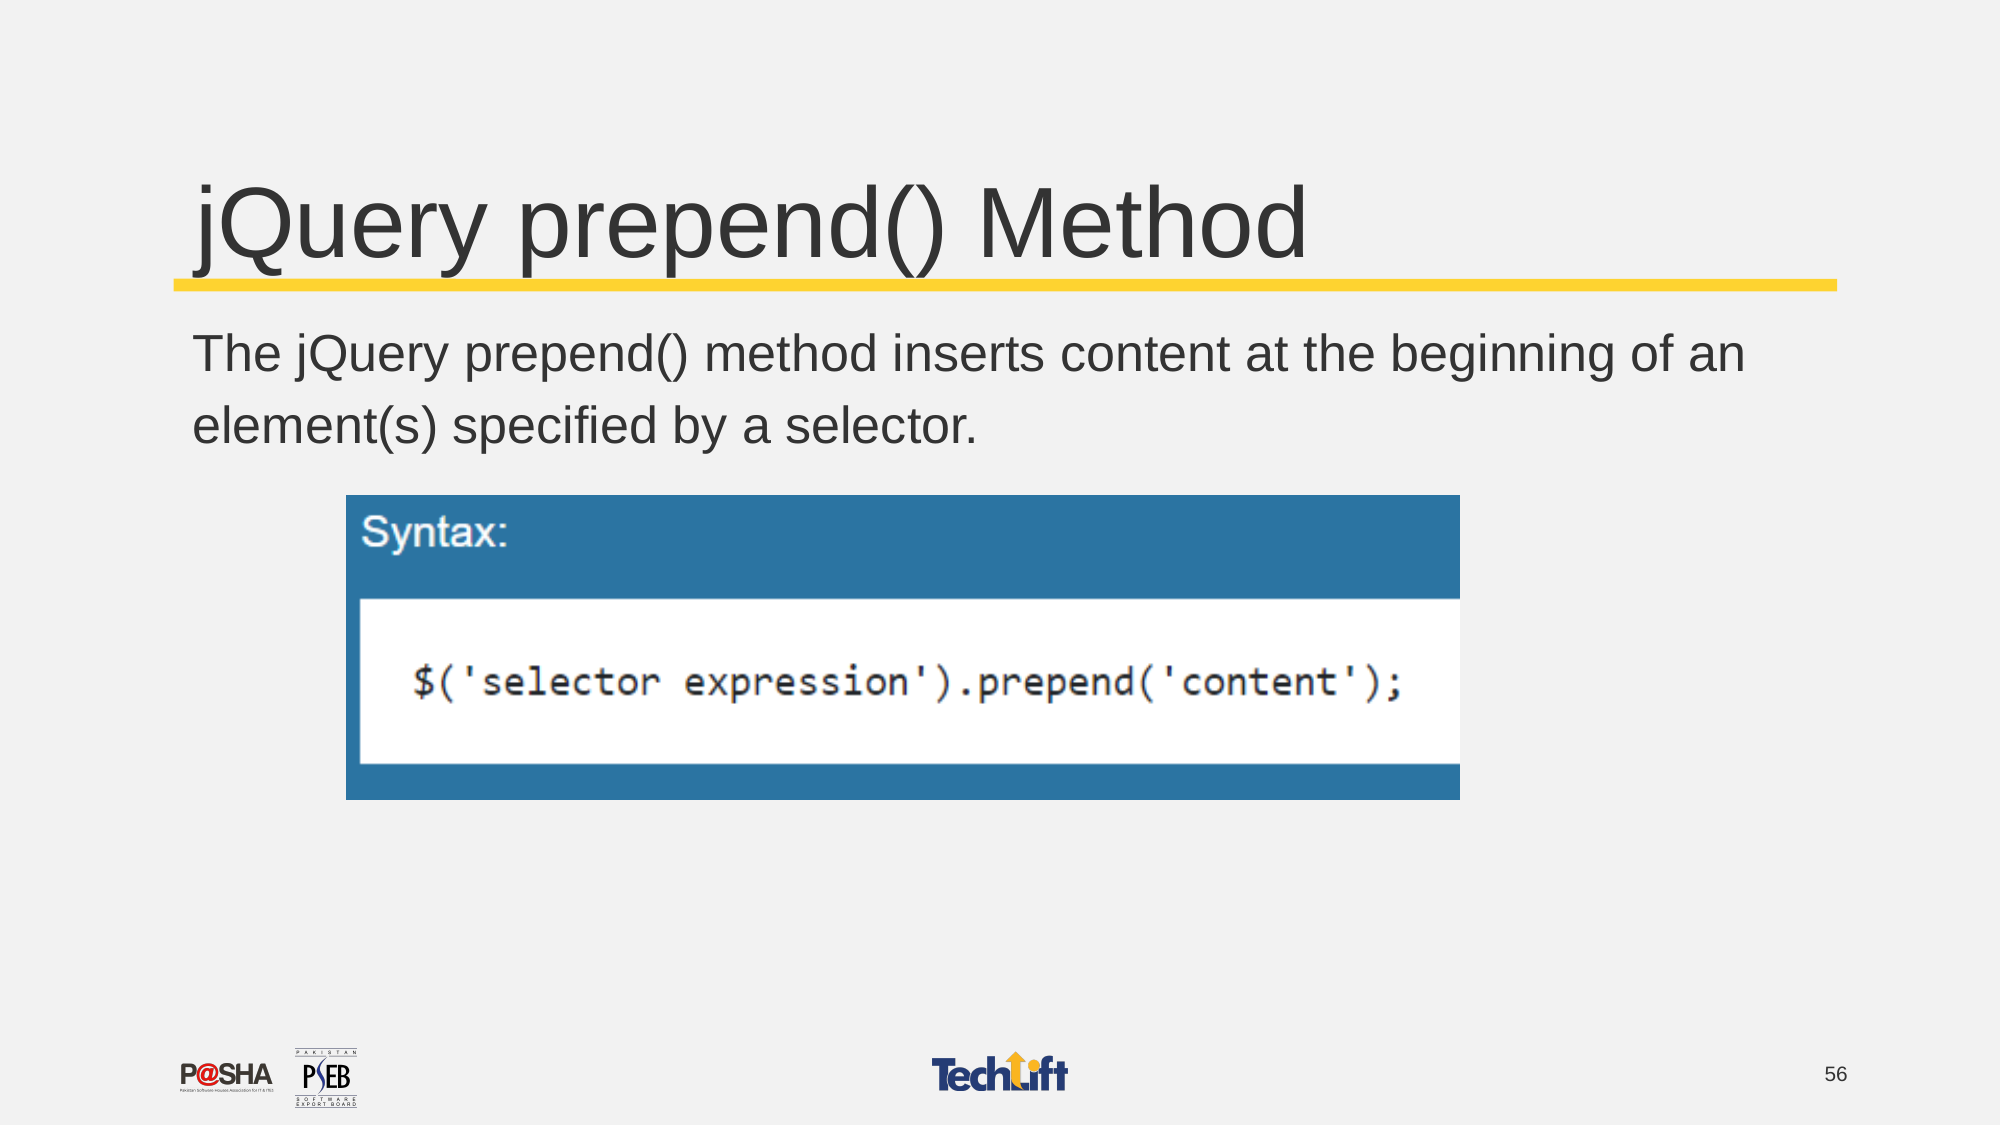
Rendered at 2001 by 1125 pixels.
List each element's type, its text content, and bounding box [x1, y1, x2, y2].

slide_number 56 [1412, 1042, 1863, 1103]
picture [180, 1063, 274, 1093]
picture [346, 495, 1460, 801]
title jQuery prepend() Method [180, 47, 1830, 285]
picture [295, 1048, 357, 1108]
list The jQuery prepend() method inserts content at the beginning of an element(s) specified by a selector. [192, 302, 1843, 479]
picture [932, 1051, 1068, 1091]
